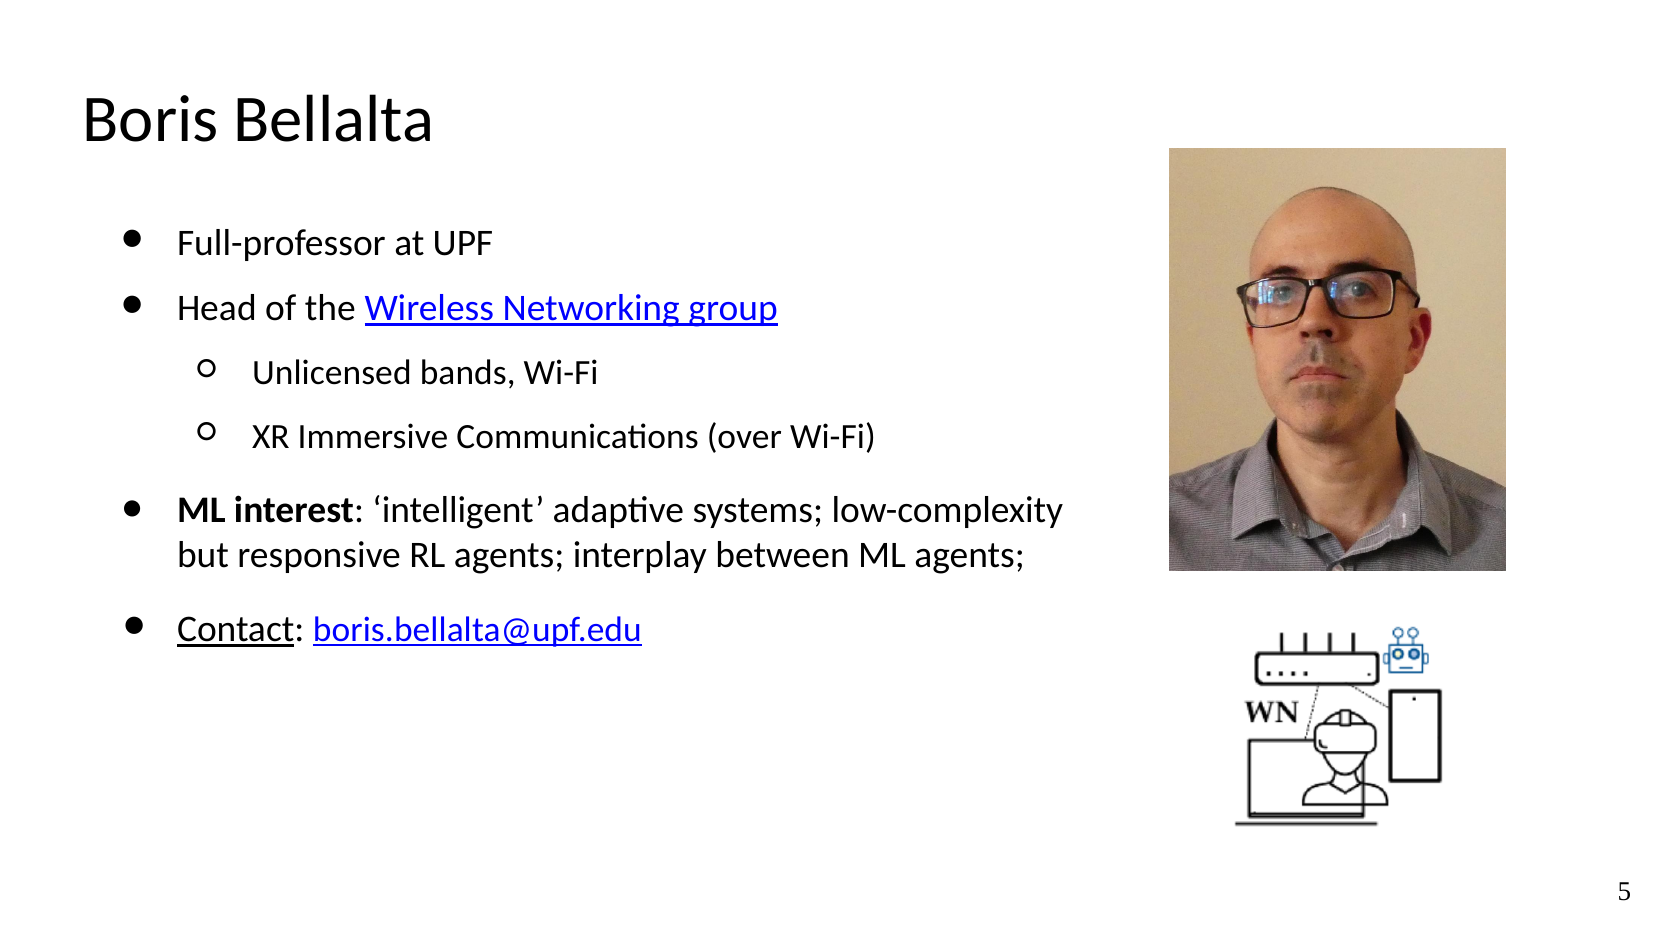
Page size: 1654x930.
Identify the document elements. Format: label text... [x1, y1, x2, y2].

picture [1169, 147, 1506, 571]
text_box Full-professor at UPF Head of the Wireless Networking group Unlicensed bands, Wi-Fi XR Immersive Communications (over Wi-Fi) ML interest: ‘intelligent’ adaptive systems; low-complexity but responsive RL agents; interplay between ML agents; Contact: boris.bellalta@upf.edu [102, 217, 1100, 817]
text_box Boris Bellalta [82, 37, 1571, 193]
picture [1222, 622, 1453, 832]
slide_number ‹#› [1546, 858, 1647, 930]
